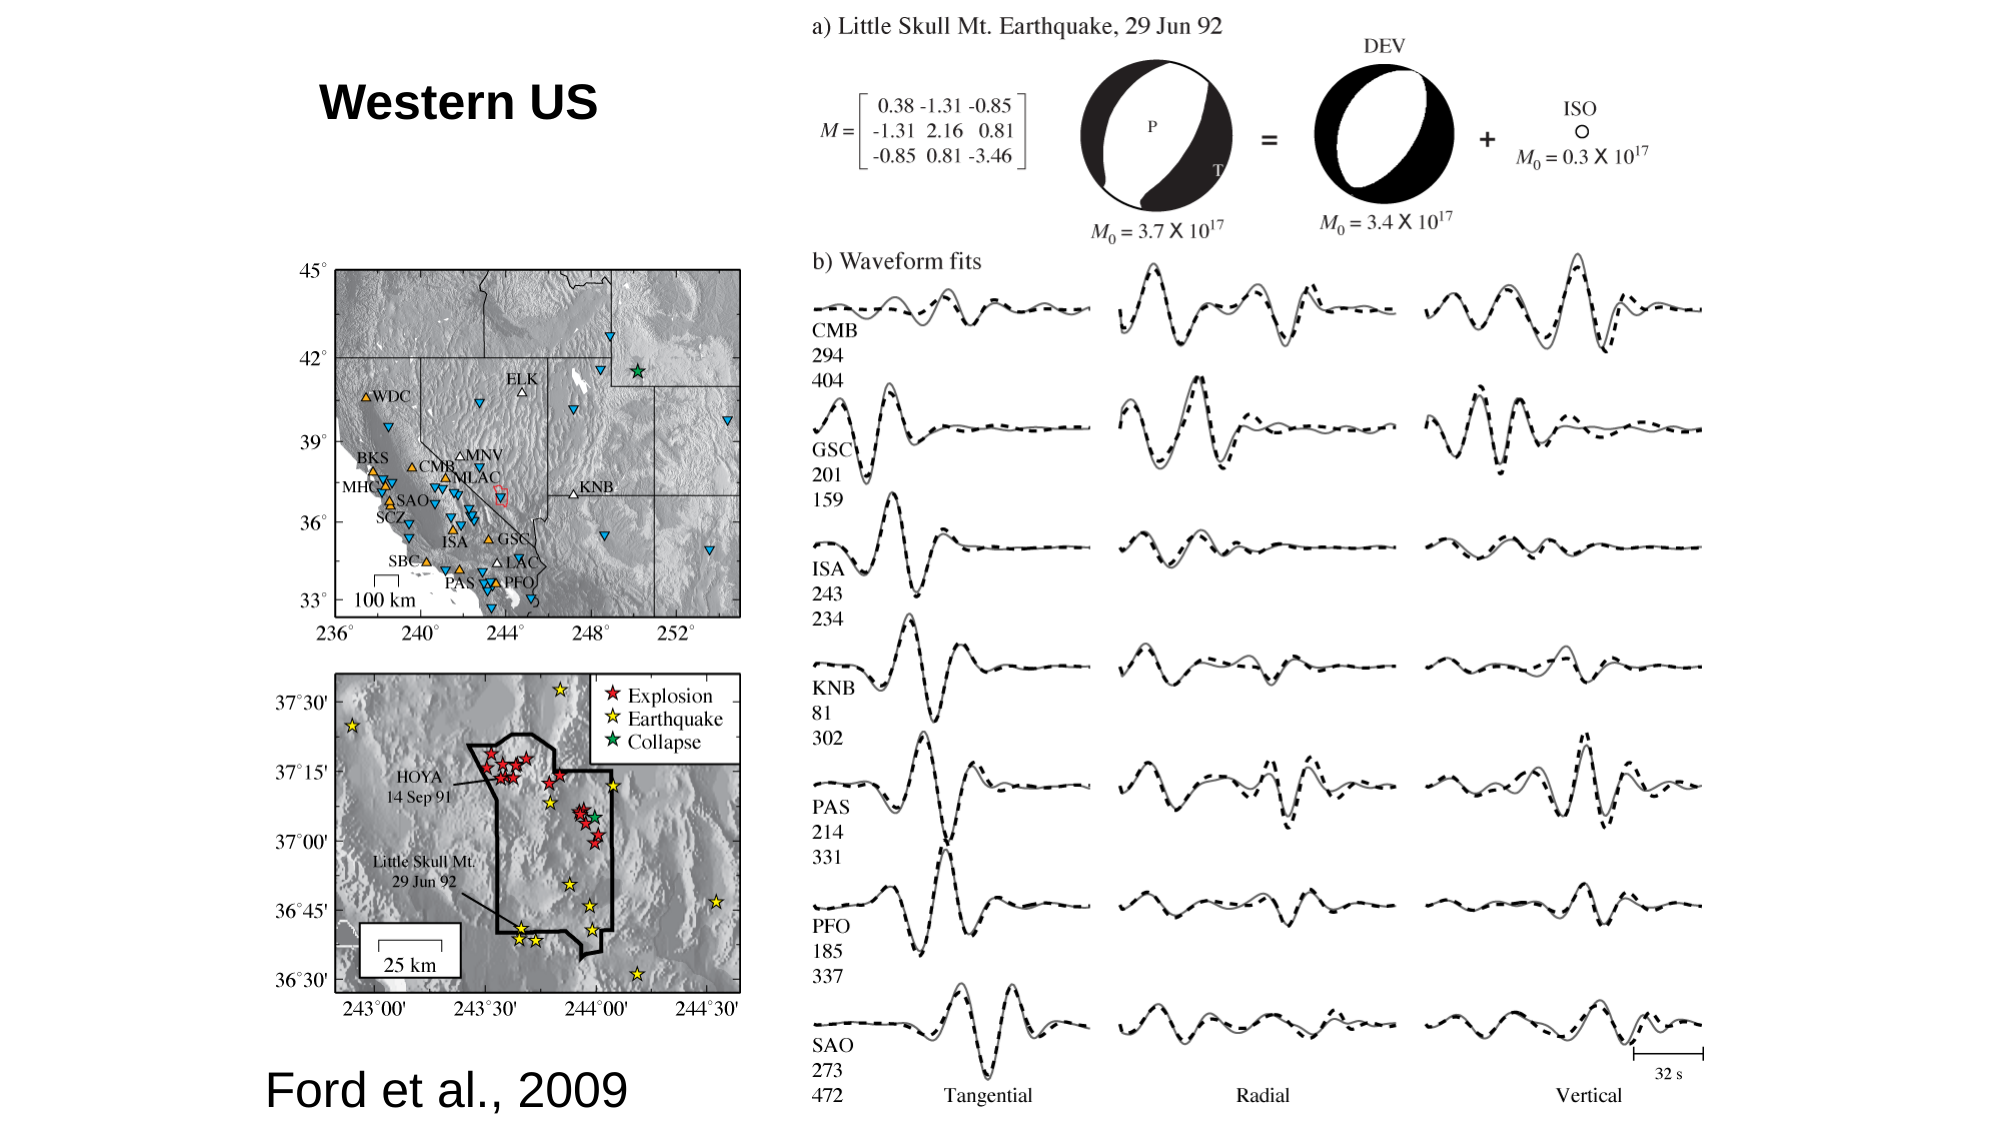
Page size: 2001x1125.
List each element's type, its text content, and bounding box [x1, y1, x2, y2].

text_box Western US [304, 62, 812, 138]
text_box Ford et al., 2009 [249, 1049, 725, 1125]
picture [274, 260, 741, 1025]
picture [812, 13, 1704, 1111]
